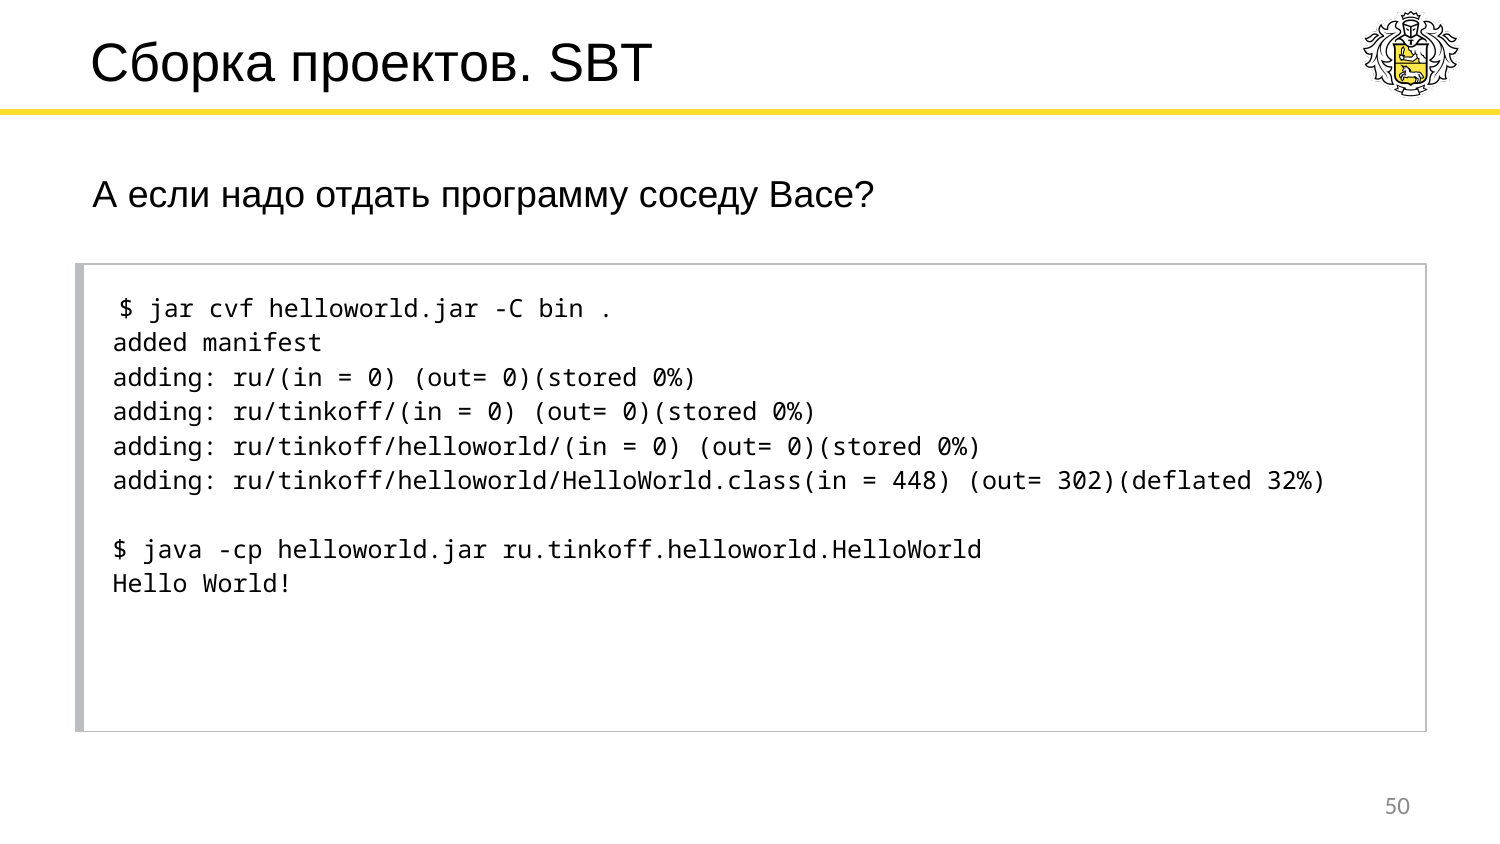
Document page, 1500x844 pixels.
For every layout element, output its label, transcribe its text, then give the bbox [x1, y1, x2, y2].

slide_number ‹#› [1074, 782, 1425, 827]
title Сборка проектов. SBT [75, 33, 1425, 86]
picture [1360, 2, 1461, 103]
text_box А если надо отдать программу соседу Васе? [77, 147, 1425, 240]
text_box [75, 263, 1427, 732]
